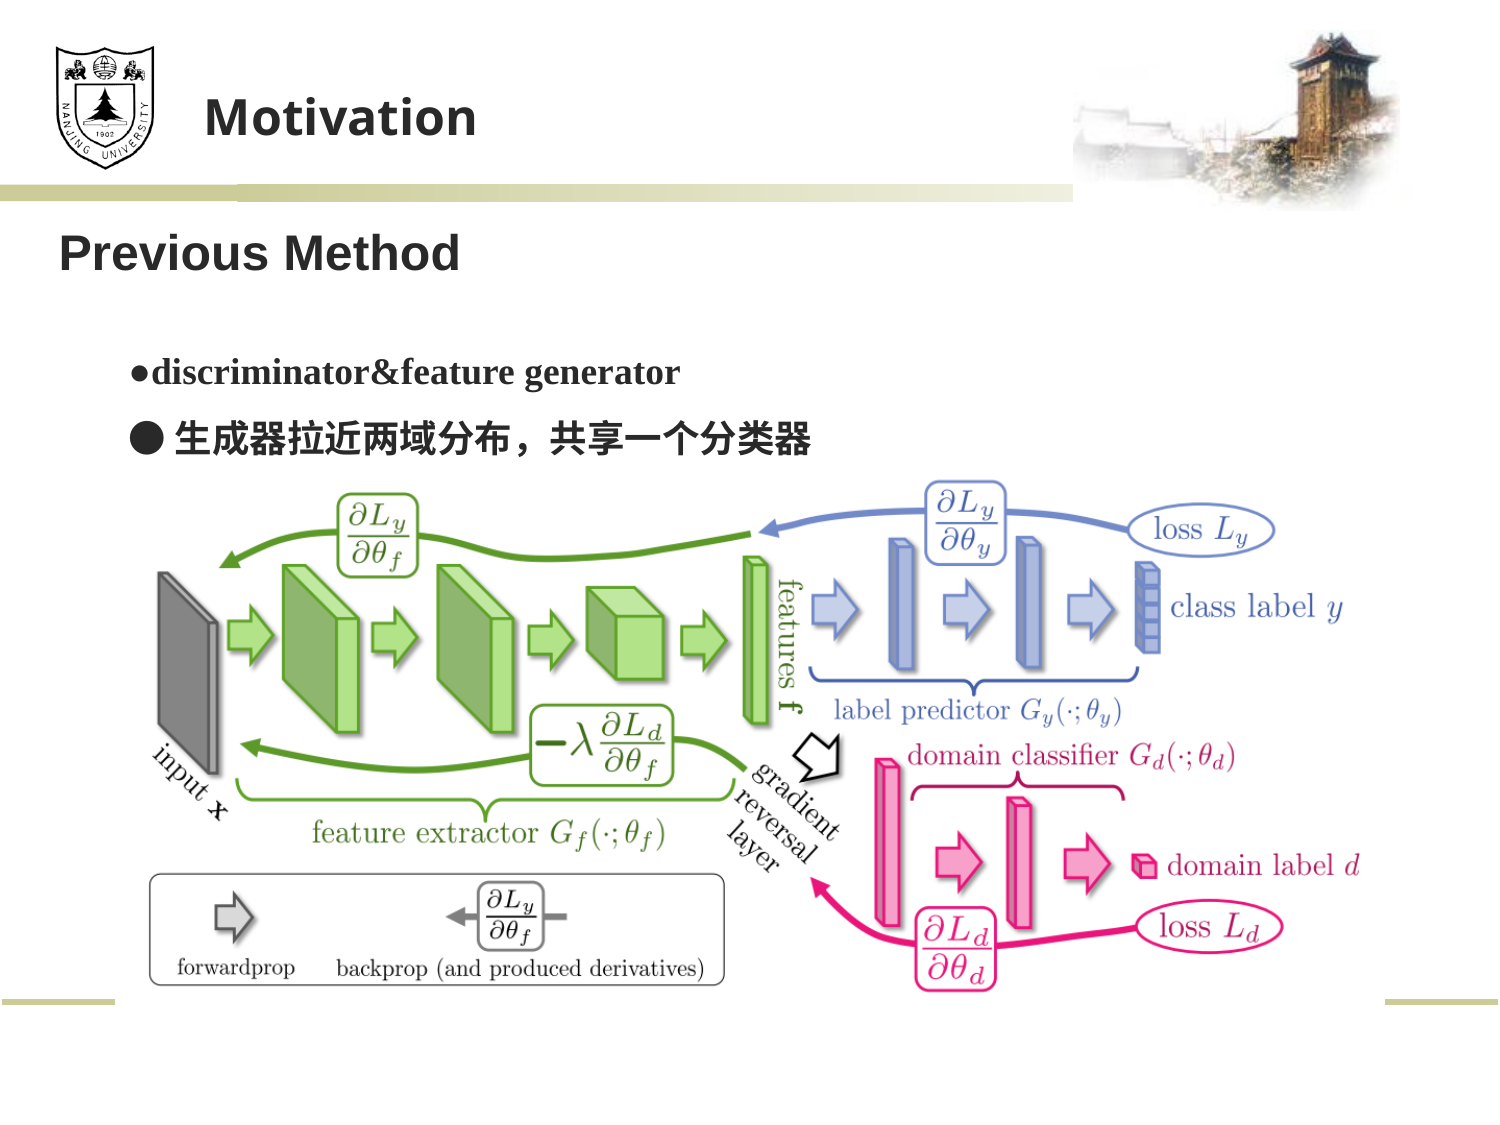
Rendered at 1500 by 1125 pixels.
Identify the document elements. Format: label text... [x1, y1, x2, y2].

text_box Previous Method [29, 173, 638, 329]
picture [50, 42, 160, 173]
text_box Motivation [188, 77, 543, 153]
picture [2, 468, 1498, 1024]
text_box ●discriminator&feature generator ●生成器拉近两域分布，共享一个分类器 [113, 317, 1387, 468]
picture [1073, 30, 1400, 211]
